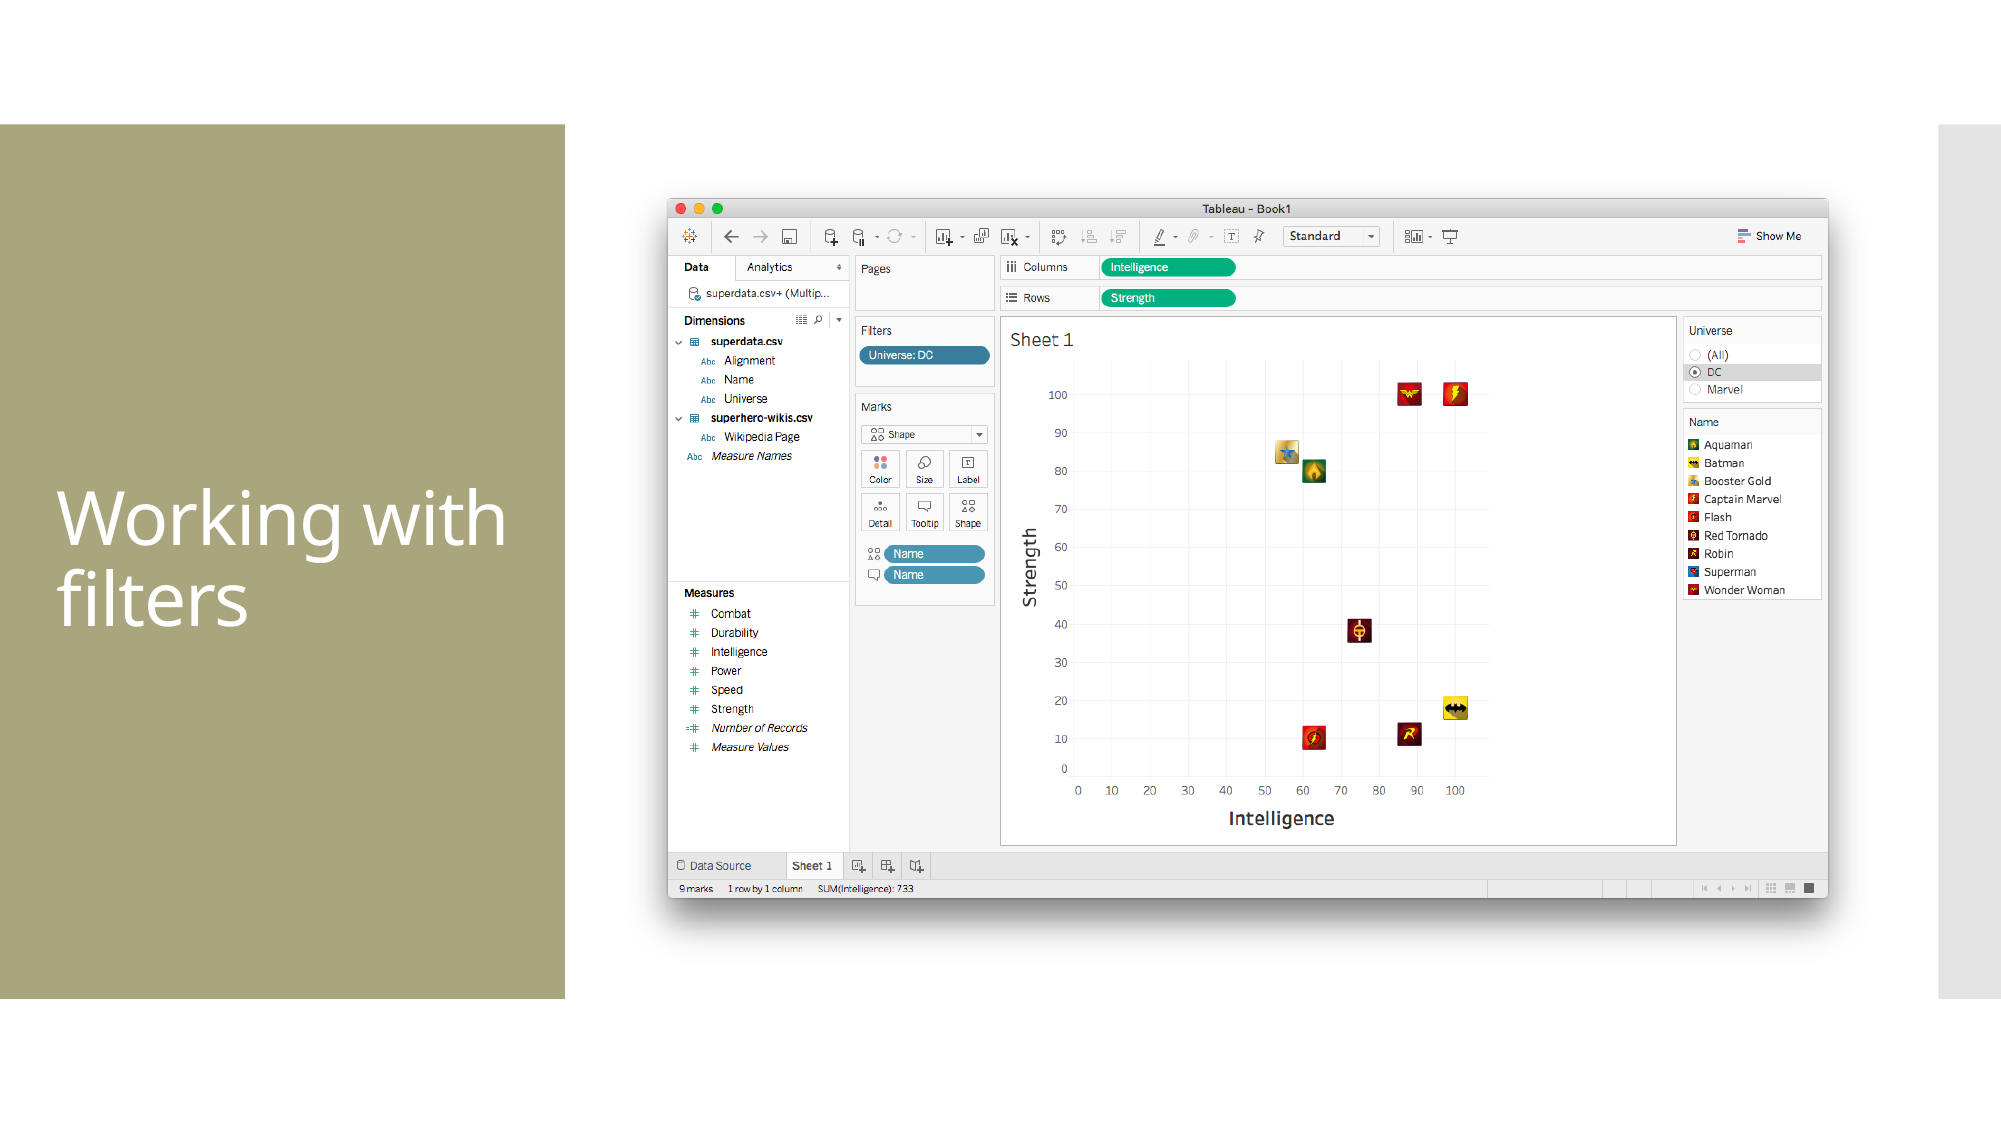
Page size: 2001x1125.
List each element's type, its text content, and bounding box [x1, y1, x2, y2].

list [617, 169, 1878, 970]
text_box Working with filters [41, 184, 525, 940]
